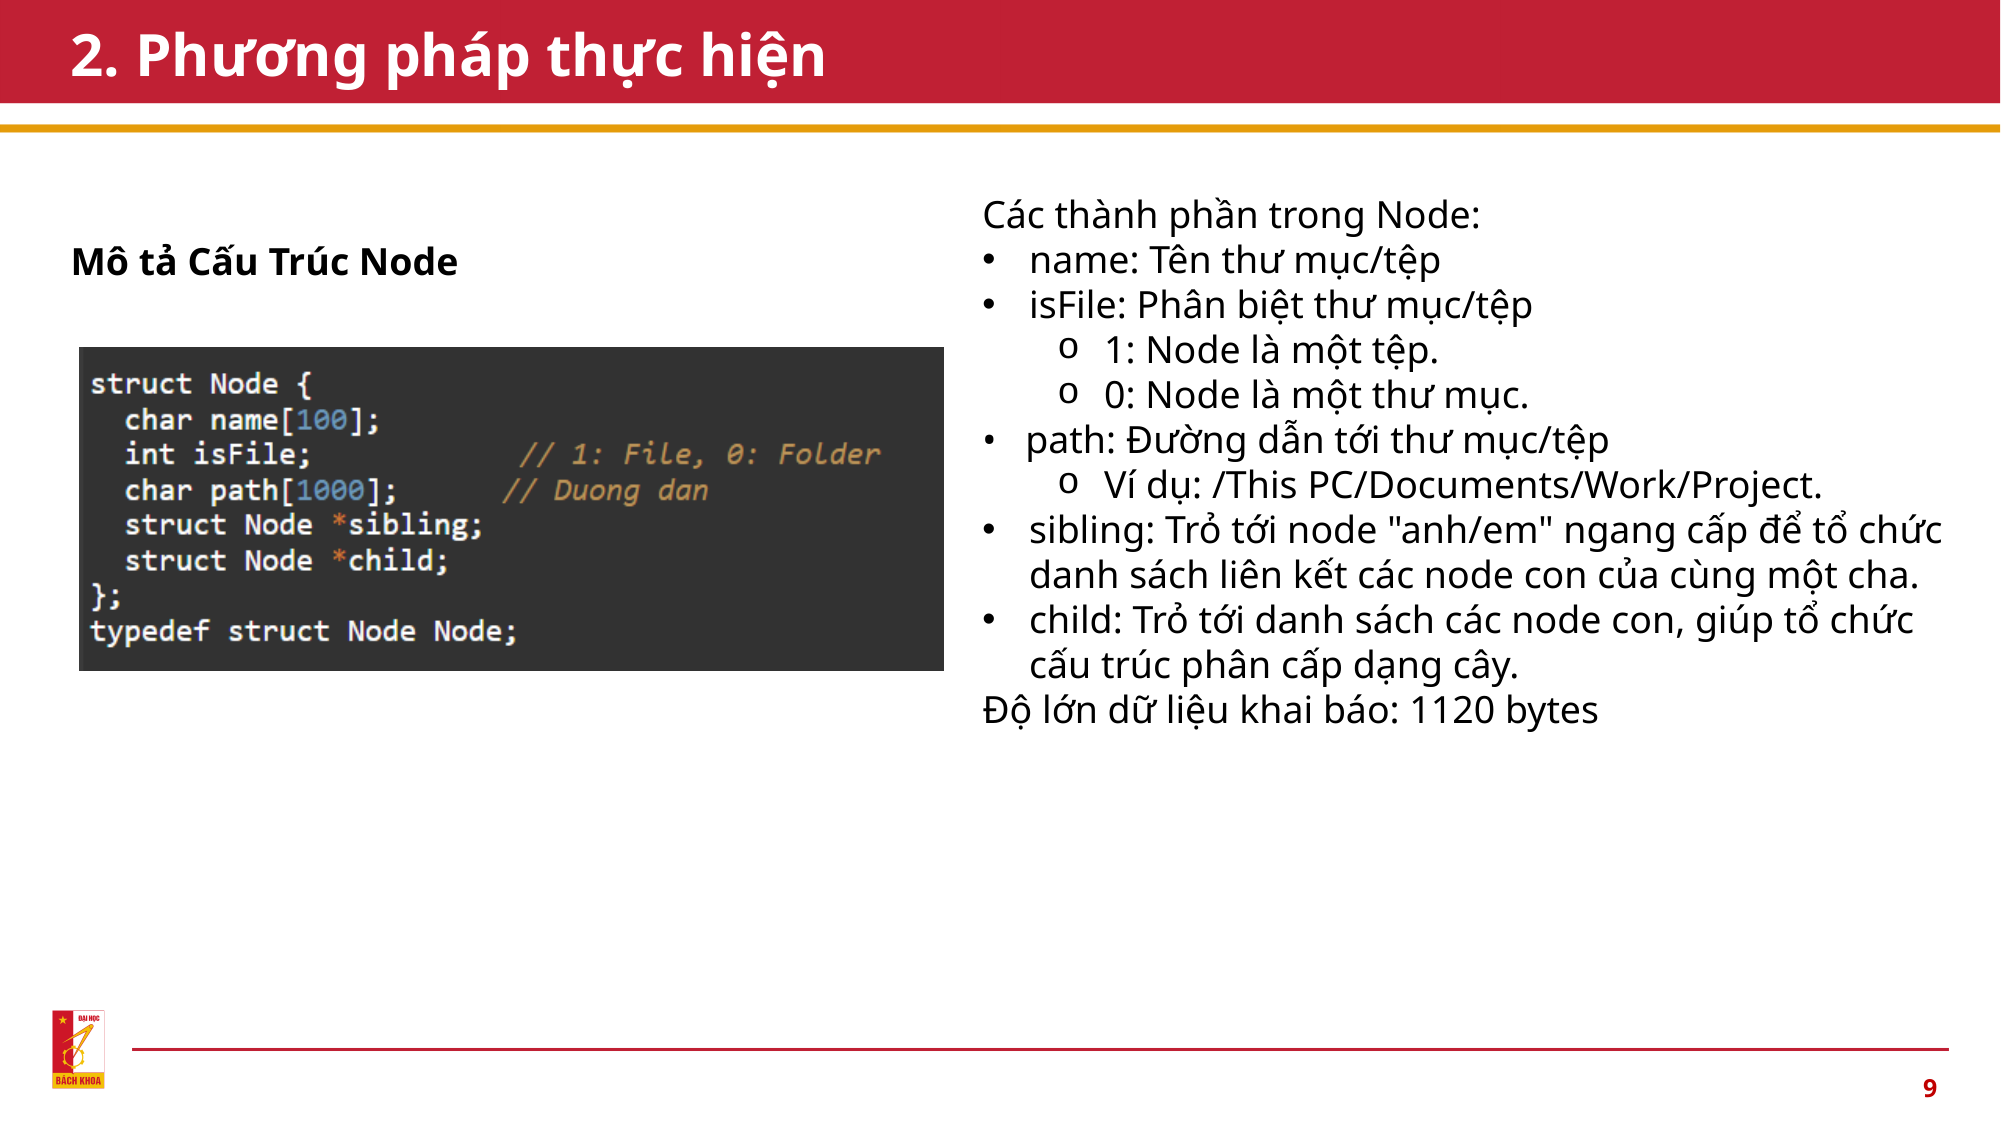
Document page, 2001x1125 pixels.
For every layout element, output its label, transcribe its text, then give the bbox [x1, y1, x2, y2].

picture [0, 0, 2001, 1125]
list Mô tả Cấu Trúc Node [55, 235, 967, 332]
slide_number 9 [1502, 1065, 1953, 1125]
title 2. Phương pháp thực hiện [55, 18, 1945, 90]
text_box Các thành phần trong Node: name: Tên thư mục/tệp isFile: Phân biệt thư mục/tệp 1: Node là một tệp. 0: Node là một thư mục. • path: Đường dẫn tới thư mục/tệp Ví dụ: /This PC/Documents/Work/Project. sibling: Trỏ tới node "anh/em" ngang cấp để tổ chức danh sách liên kết các node con của cùng một cha. child: Trỏ tới danh sách các node con, giúp tổ chức cấu trúc phân cấp dạng cây. Độ lớn dữ liệu khai báo: 1120 bytes [967, 183, 2000, 739]
